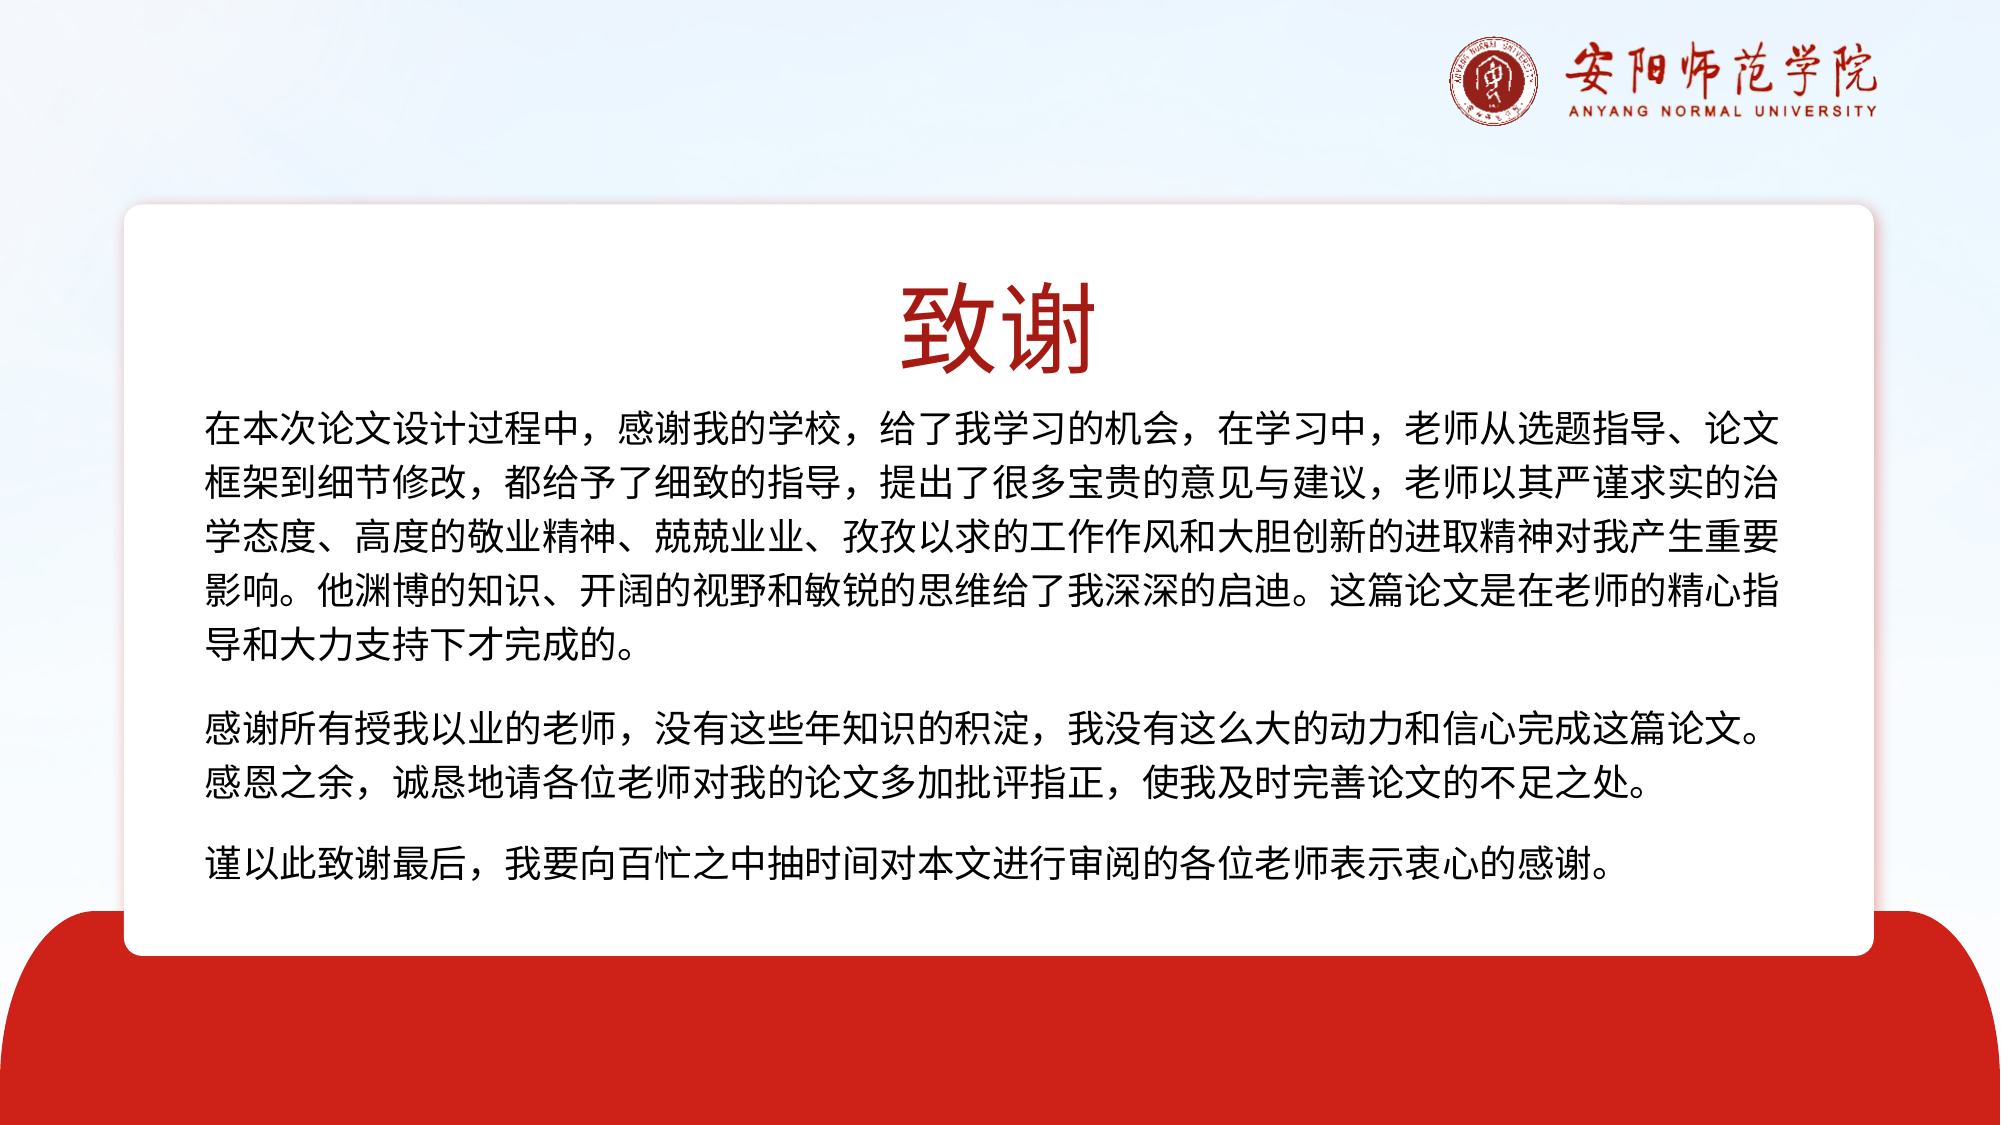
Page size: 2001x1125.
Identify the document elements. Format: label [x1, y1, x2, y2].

text_box [1436, 29, 1877, 129]
picture [0, 0, 2000, 1125]
